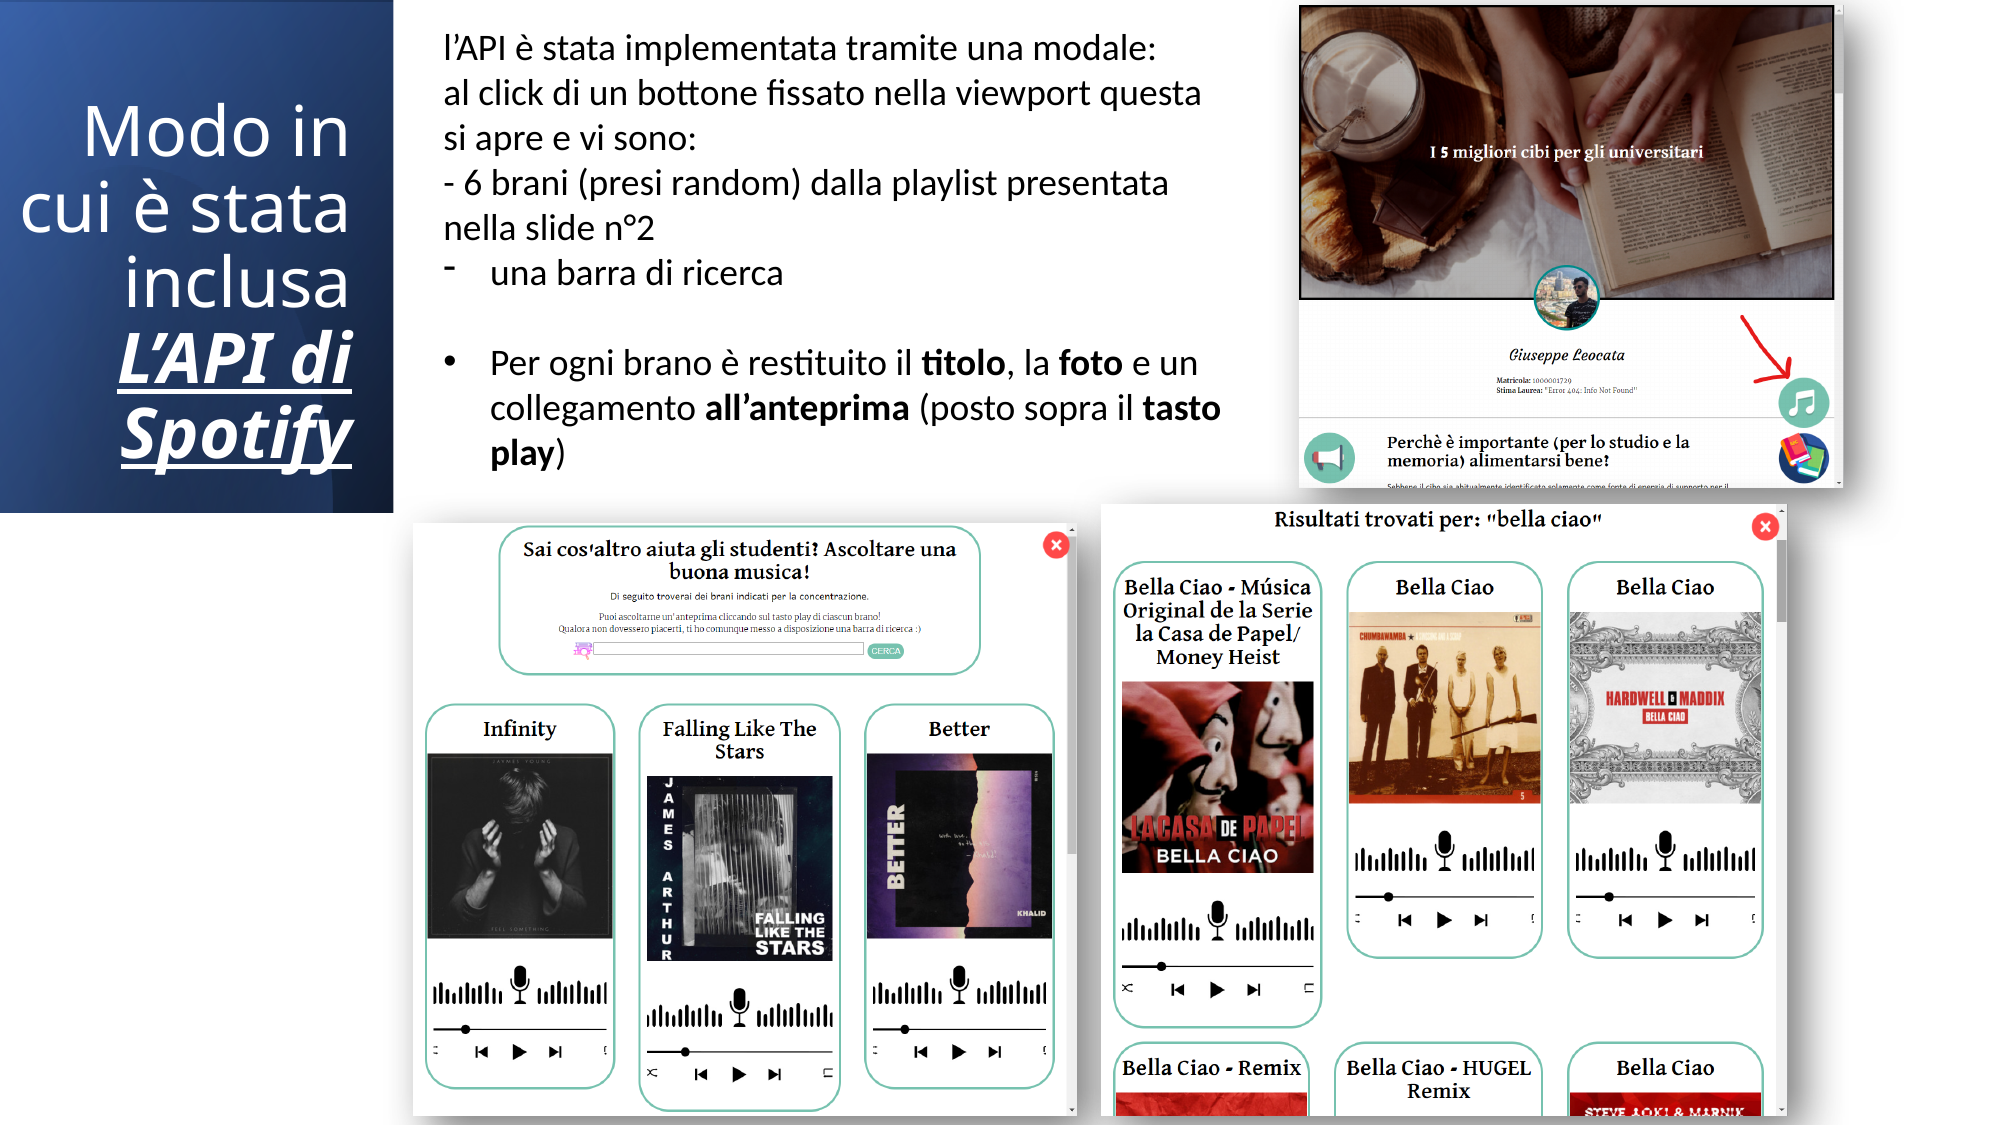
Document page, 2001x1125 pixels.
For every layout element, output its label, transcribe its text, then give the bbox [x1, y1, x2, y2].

text_box l’API è stata implementata tramite una modale: al click di un bottone fissato nella viewport questa si apre e vi sono: - 6 brani (presi random) dalla playlist presentata nella slide n°2 una barra di ricerca Per ogni brano è restituito il titolo, la foto e un collegamento all’anteprima (posto sopra il tasto play) [428, 15, 1240, 511]
picture [413, 523, 1077, 1116]
picture [1299, 5, 1844, 488]
picture [0, 0, 394, 513]
picture [1101, 504, 1788, 1116]
